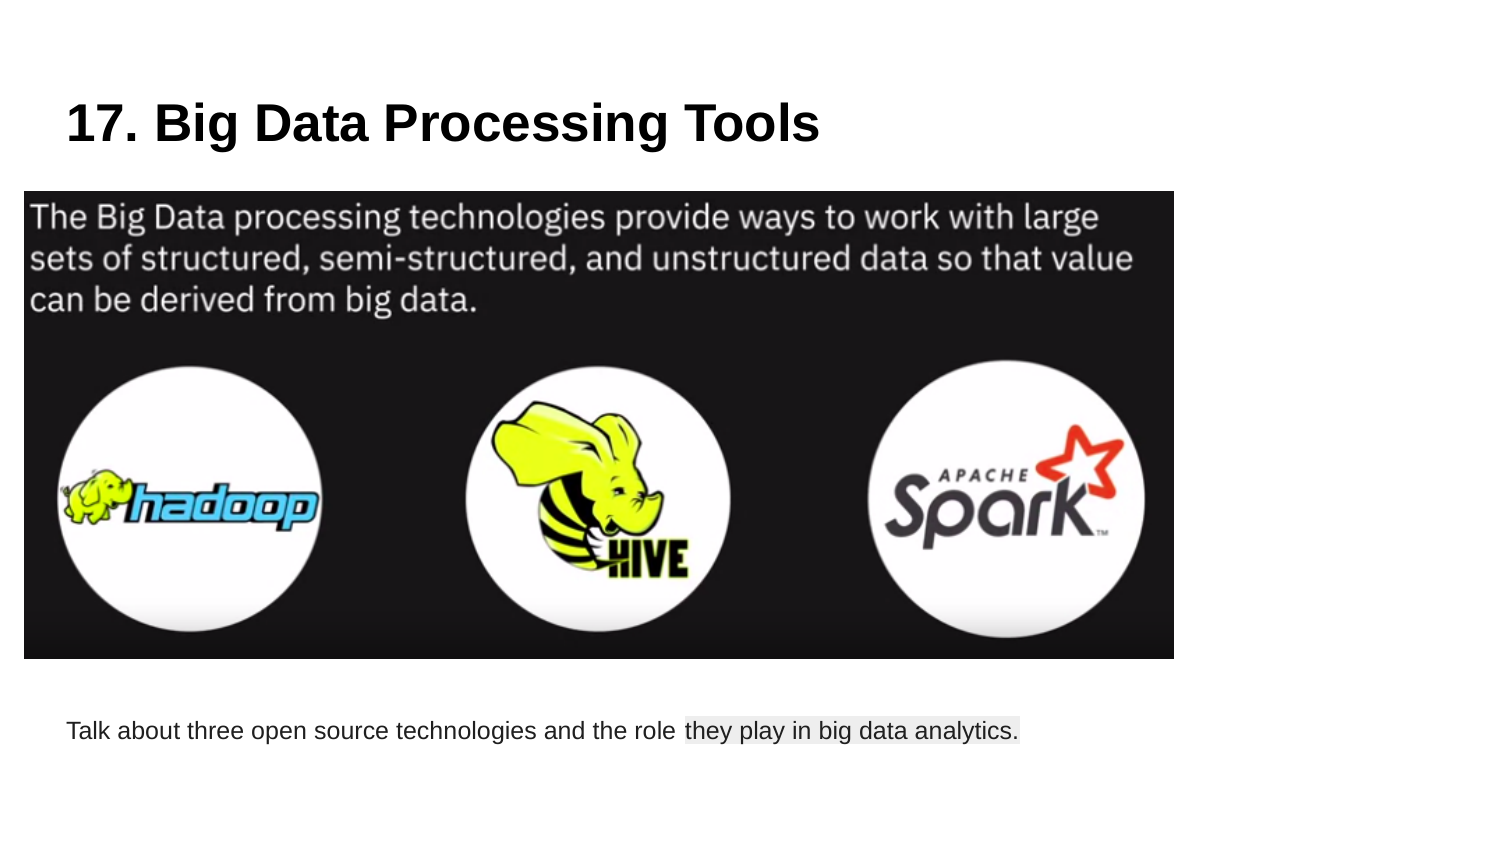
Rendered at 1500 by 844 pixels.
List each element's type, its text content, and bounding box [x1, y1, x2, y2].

picture [24, 191, 1174, 659]
text_box Talk about three open source technologies and the role they play in big data analytics. [51, 699, 1200, 760]
title 17. Big Data Processing Tools [51, 72, 1449, 167]
